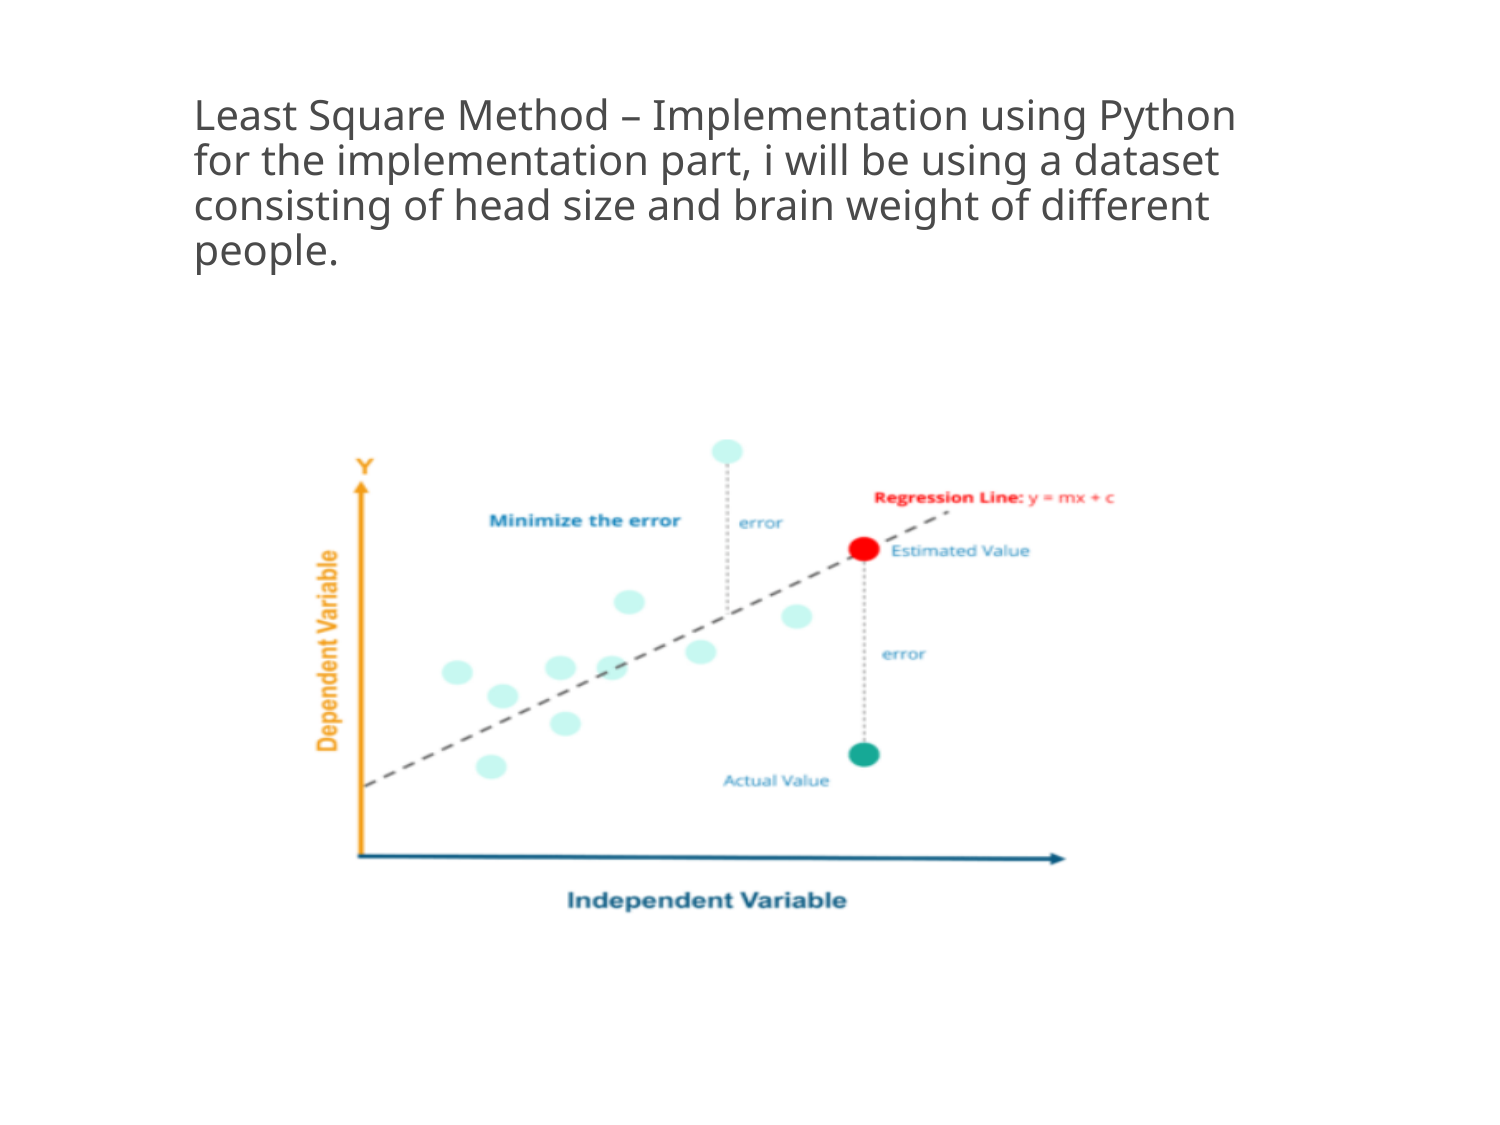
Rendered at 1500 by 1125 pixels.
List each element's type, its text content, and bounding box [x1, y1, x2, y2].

title Least Square Method – Implementation using Python for the implementation part, i will be using a dataset consisting of head size and brain weight of different people. [178, 50, 1361, 369]
picture [274, 424, 1163, 925]
